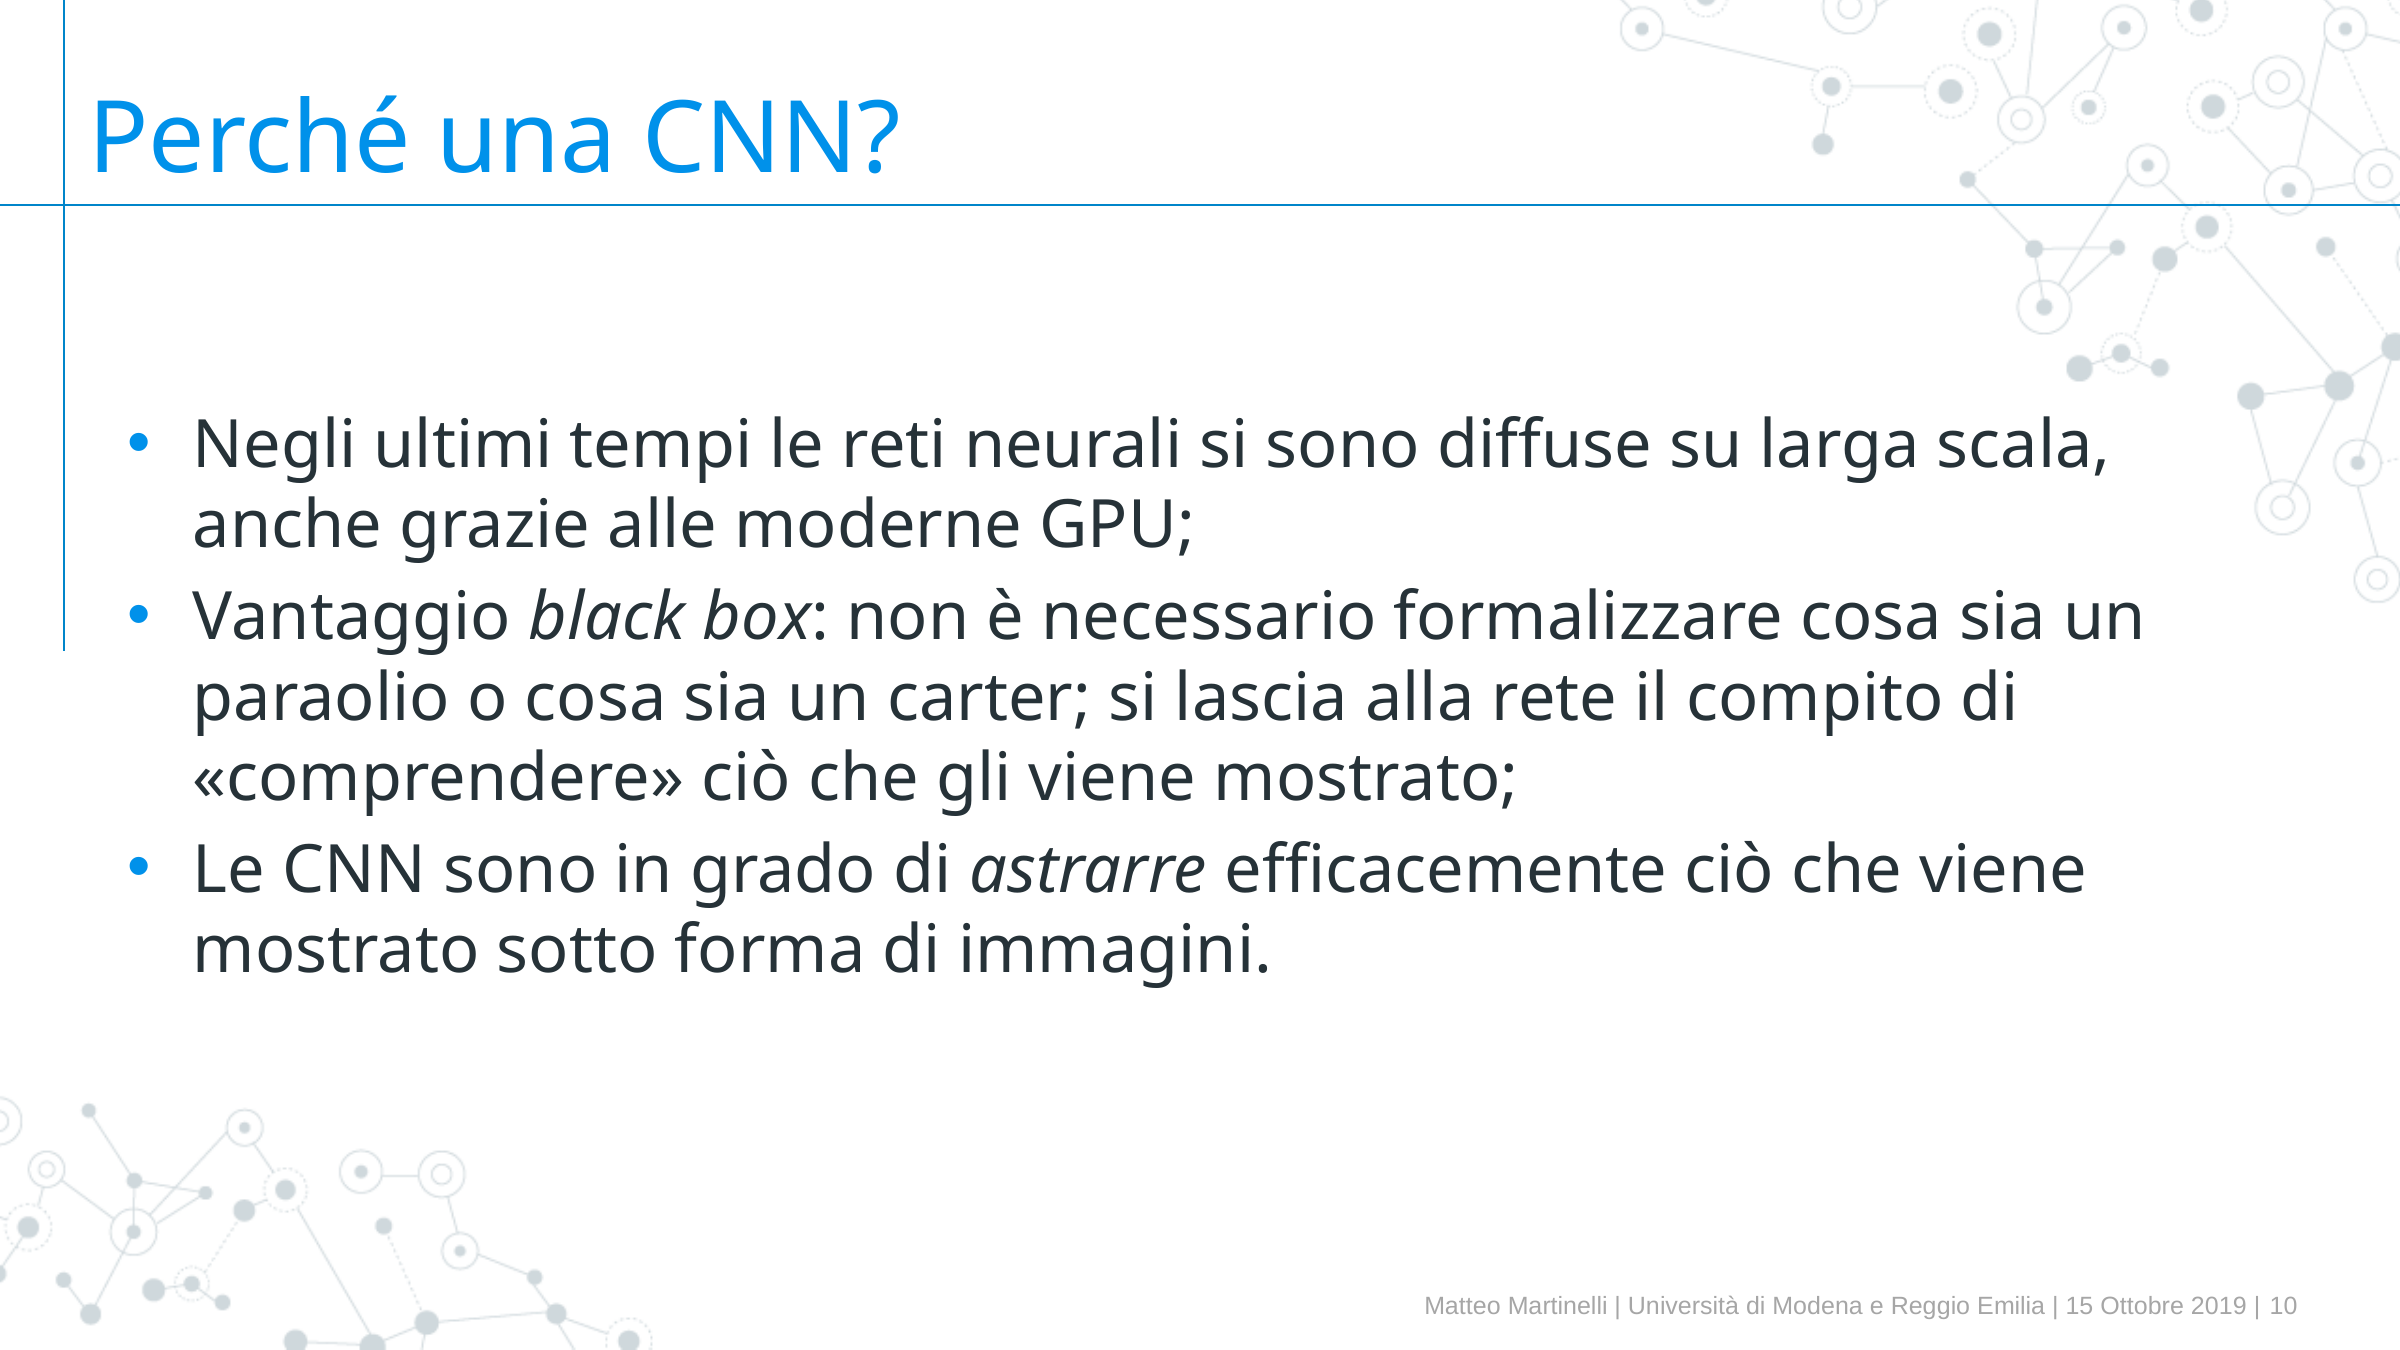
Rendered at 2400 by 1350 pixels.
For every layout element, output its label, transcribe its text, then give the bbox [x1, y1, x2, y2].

list Negli ultimi tempi le reti neurali si sono diffuse su larga scala, anche grazie alle moderne GPU; Vantaggio black box: non è necessario formalizzare cosa sia un paraolio o cosa sia un carter; si lascia alla rete il compito di «comprendere» ciò che gli viene mostrato; Le CNN sono in grado di astrarre efficacemente ciò che viene mostrato sotto forma di immagini. [112, 385, 2267, 1029]
picture [0, 207, 2400, 1350]
picture [66, 0, 2400, 203]
text_box Perché una CNN? [67, 48, 2069, 205]
picture [0, 0, 62, 203]
